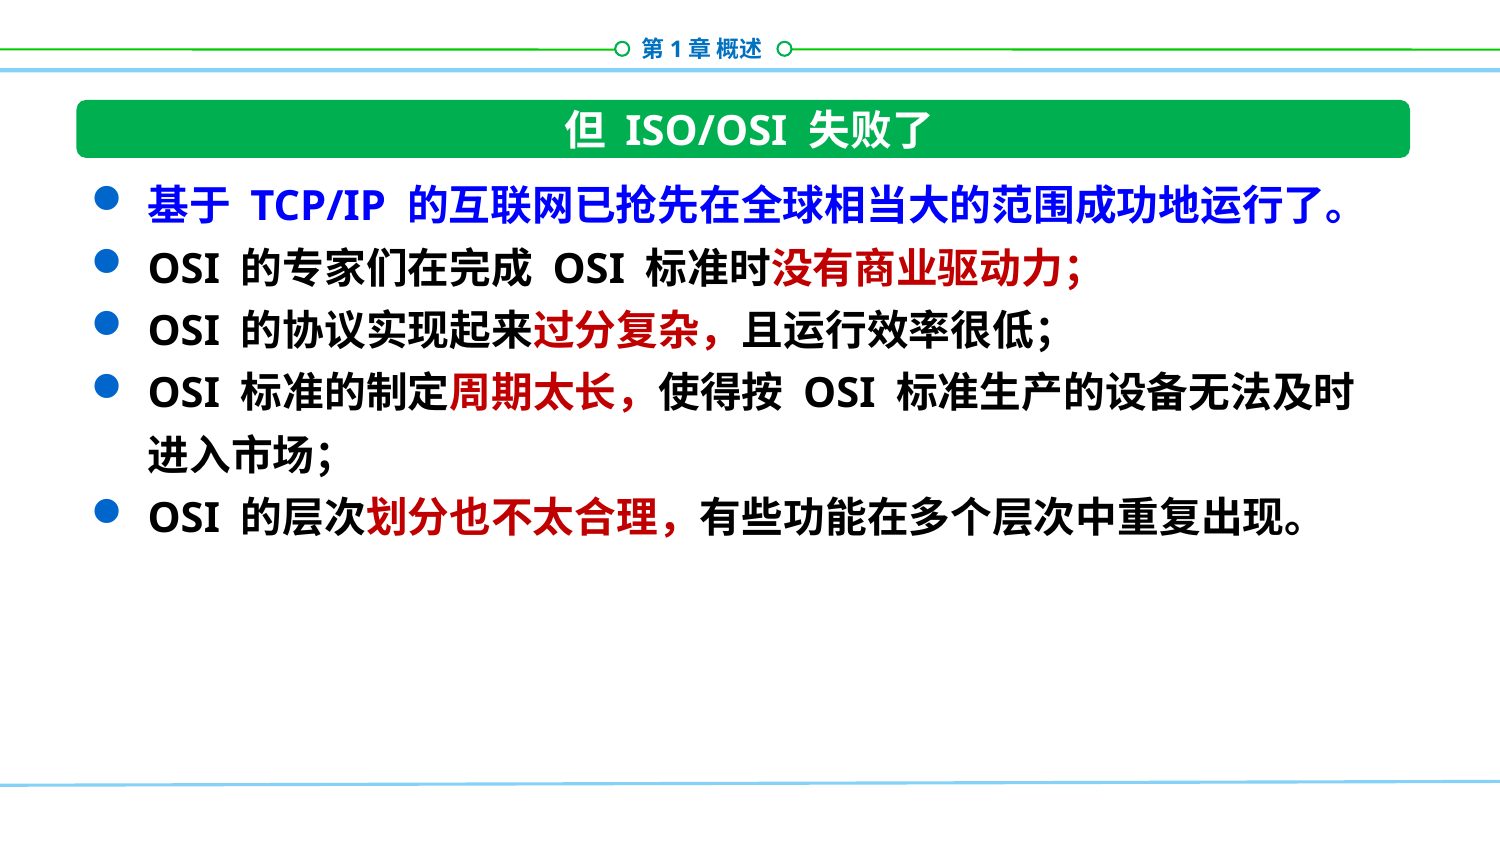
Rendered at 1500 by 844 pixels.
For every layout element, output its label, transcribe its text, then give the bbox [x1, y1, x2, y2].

list 但 ISO/OSI 失败了 [204, 99, 1293, 158]
list 基于 TCP/IP 的互联网已抢先在全球相当大的范围成功地运行了。 OSI 的专家们在完成 OSI 标准时没有商业驱动力； OSI 的协议实现起来过分复杂，且运行效率很低； OSI 标准的制定周期太长，使得按 OSI 标准生产的设备无法及时进入市场； OSI 的层次划分也不太合理，有些功能在多个层次中重复出现。 [76, 159, 1410, 716]
